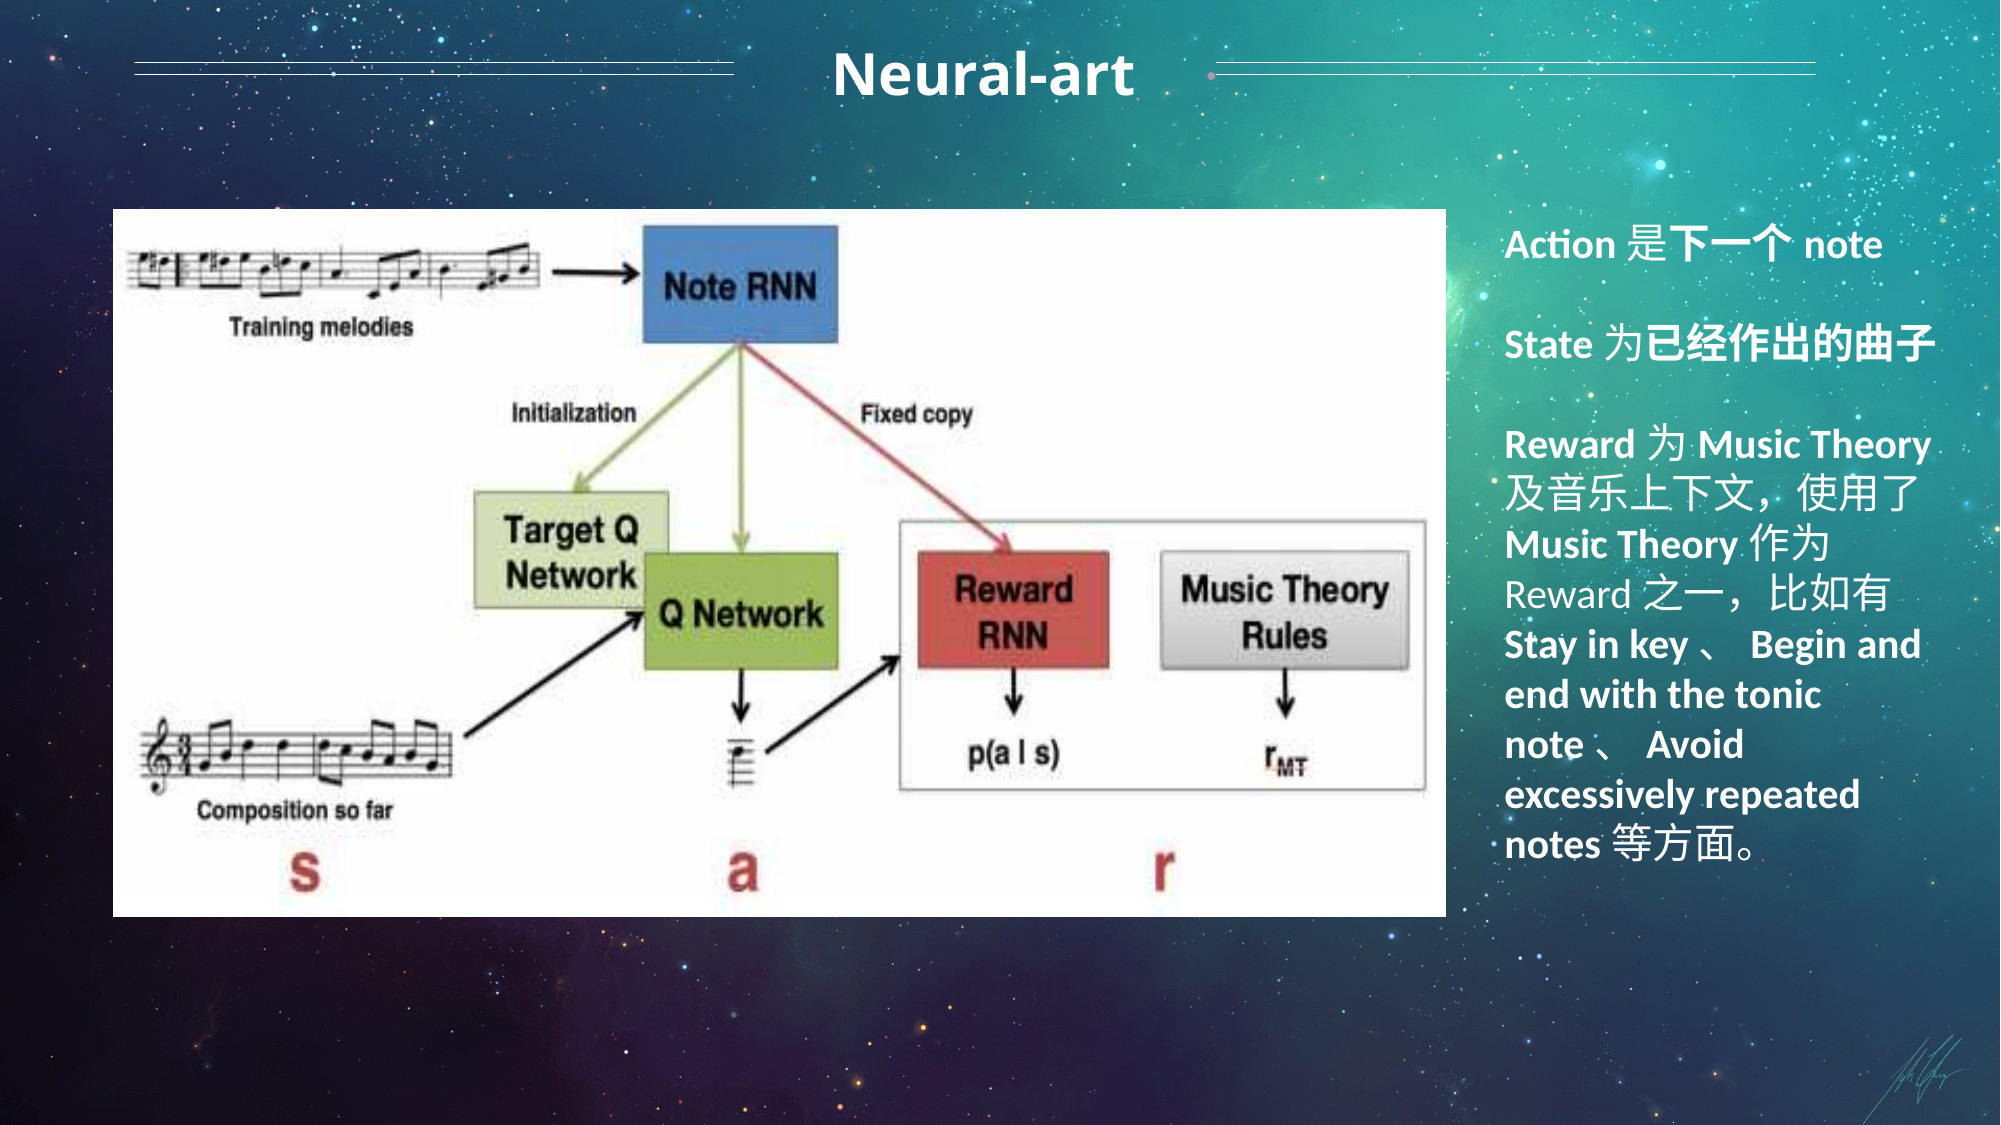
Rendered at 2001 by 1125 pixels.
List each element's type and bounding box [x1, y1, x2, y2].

text_box [134, 29, 1816, 116]
picture [0, 0, 2000, 1125]
